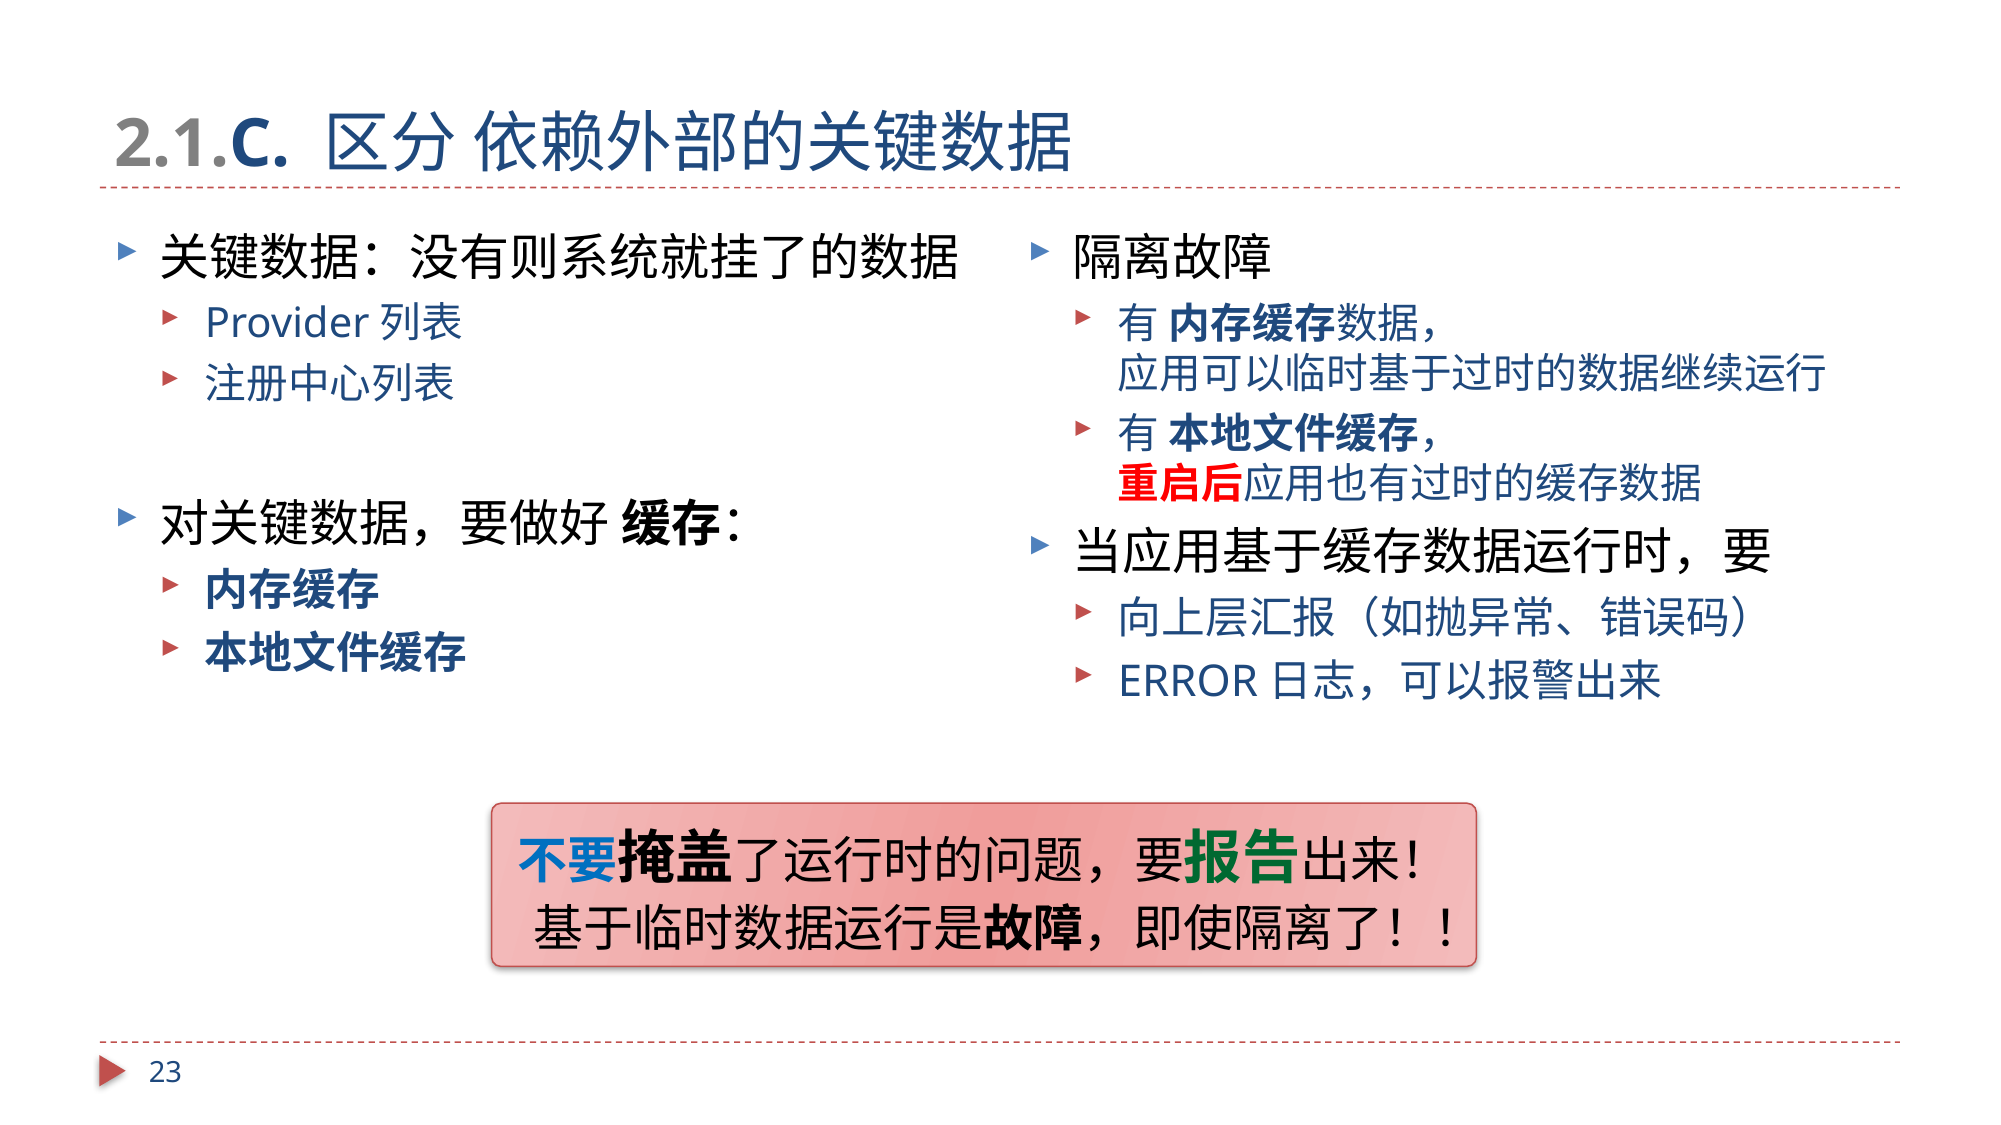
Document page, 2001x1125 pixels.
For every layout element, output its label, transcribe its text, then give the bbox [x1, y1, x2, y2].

title 2.1.C. 区分 依赖外部的关键数据 [99, 37, 1900, 188]
list 隔离故障 有 内存缓存数据， 应用可以临时基于过时的数据继续运行 有 本地文件缓存， 重启后应用也有过时的缓存数据 当应用基于缓存数据运行时，要 向上层汇报（如抛异常、错误码） ERROR日志，可以报警出来 [1013, 218, 1898, 1029]
slide_number 23 [133, 1042, 568, 1103]
list 关键数据：没有则系统就挂了的数据 Provider列表 注册中心列表 对关键数据，要做好 缓存： 内存缓存 本地文件缓存 [99, 218, 984, 1029]
text_box 不要掩盖了运行时的问题，要报告出来！ 基于临时数据运行是故障，即使隔离了！！ [490, 802, 1478, 968]
